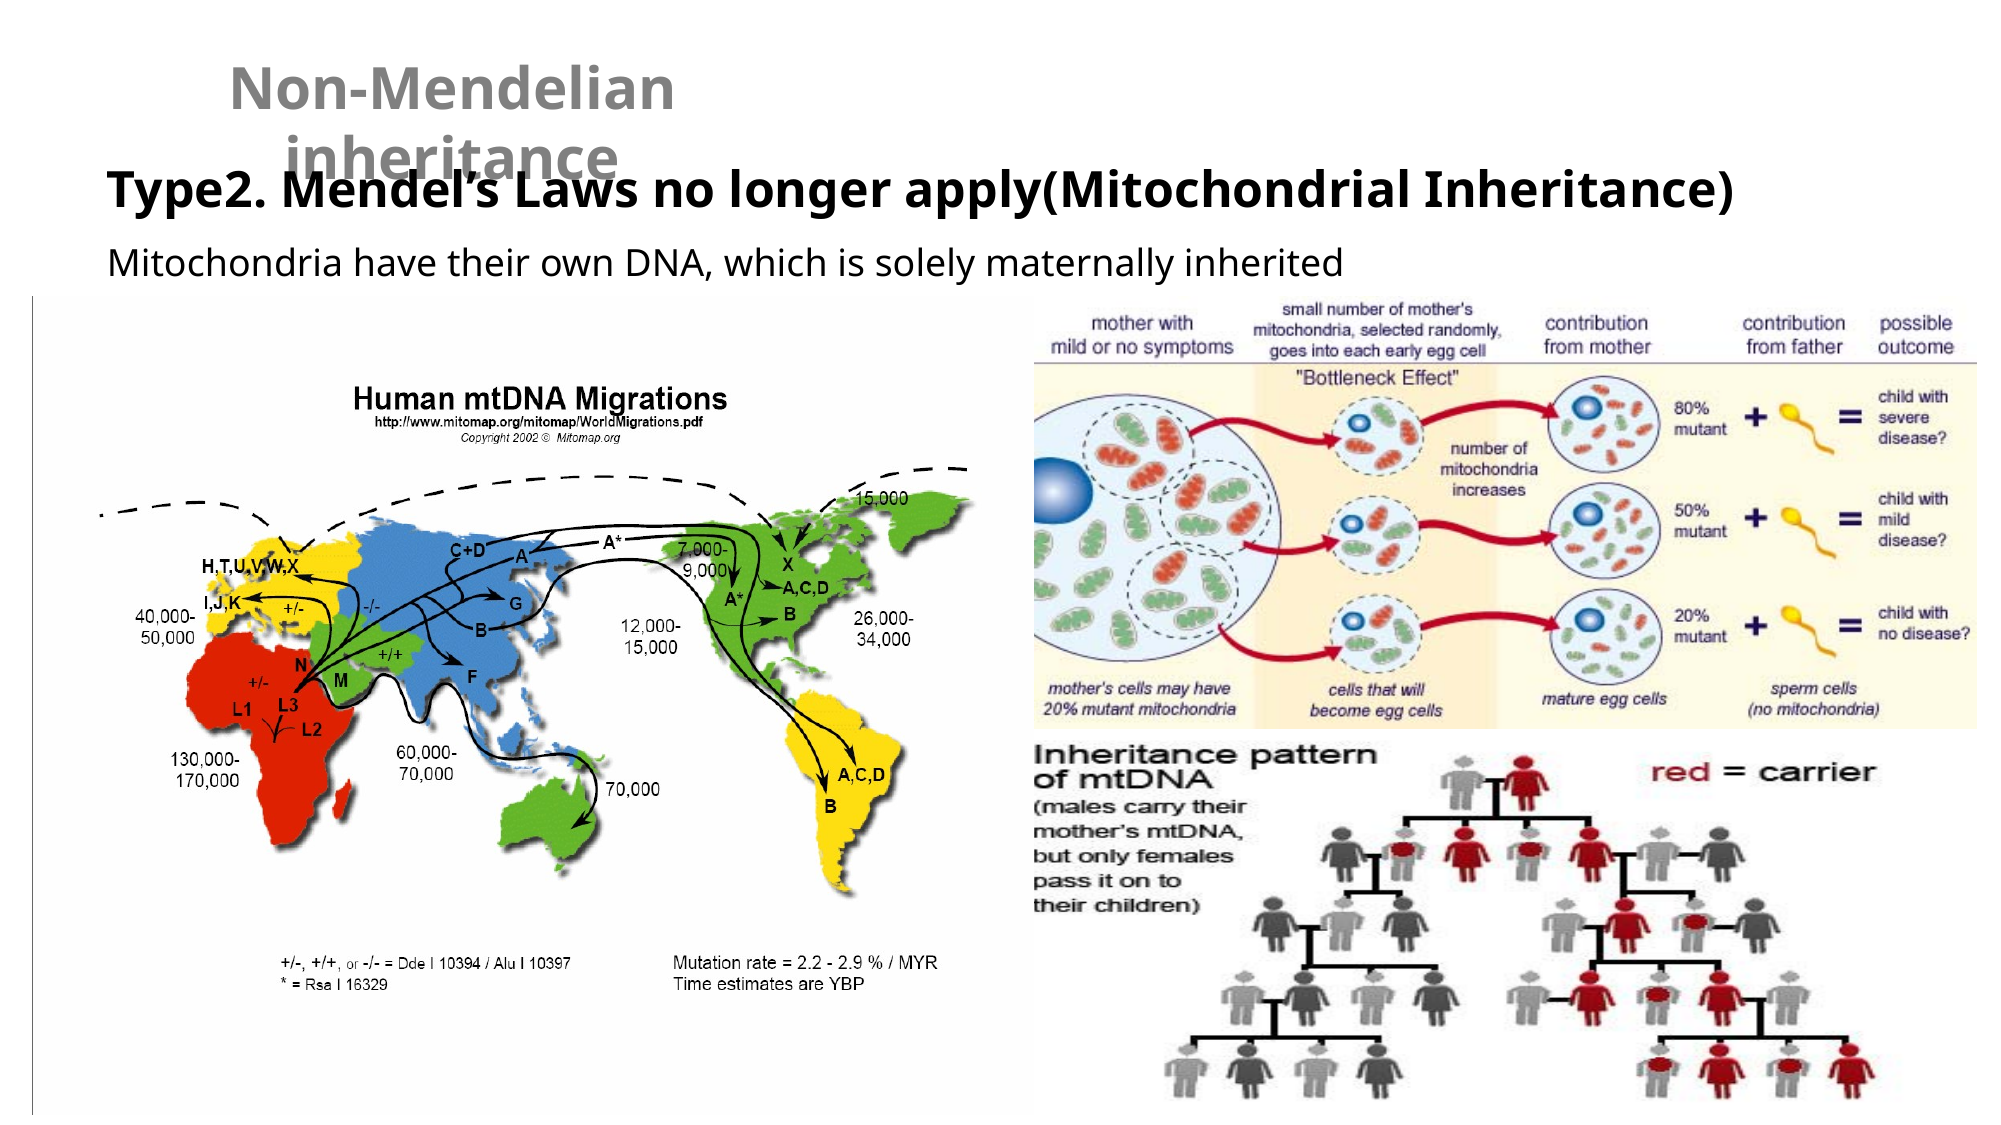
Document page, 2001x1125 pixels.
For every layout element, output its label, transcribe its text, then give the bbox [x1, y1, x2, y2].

picture [32, 296, 1978, 1117]
text_box Non-Mendelian inheritance [51, 43, 854, 199]
text_box Type2. Mendel’s Laws no longer apply(Mitochondrial Inheritance) [92, 149, 1875, 225]
text_box Mitochondria have their own DNA, which is solely maternally inherited [92, 231, 2000, 292]
